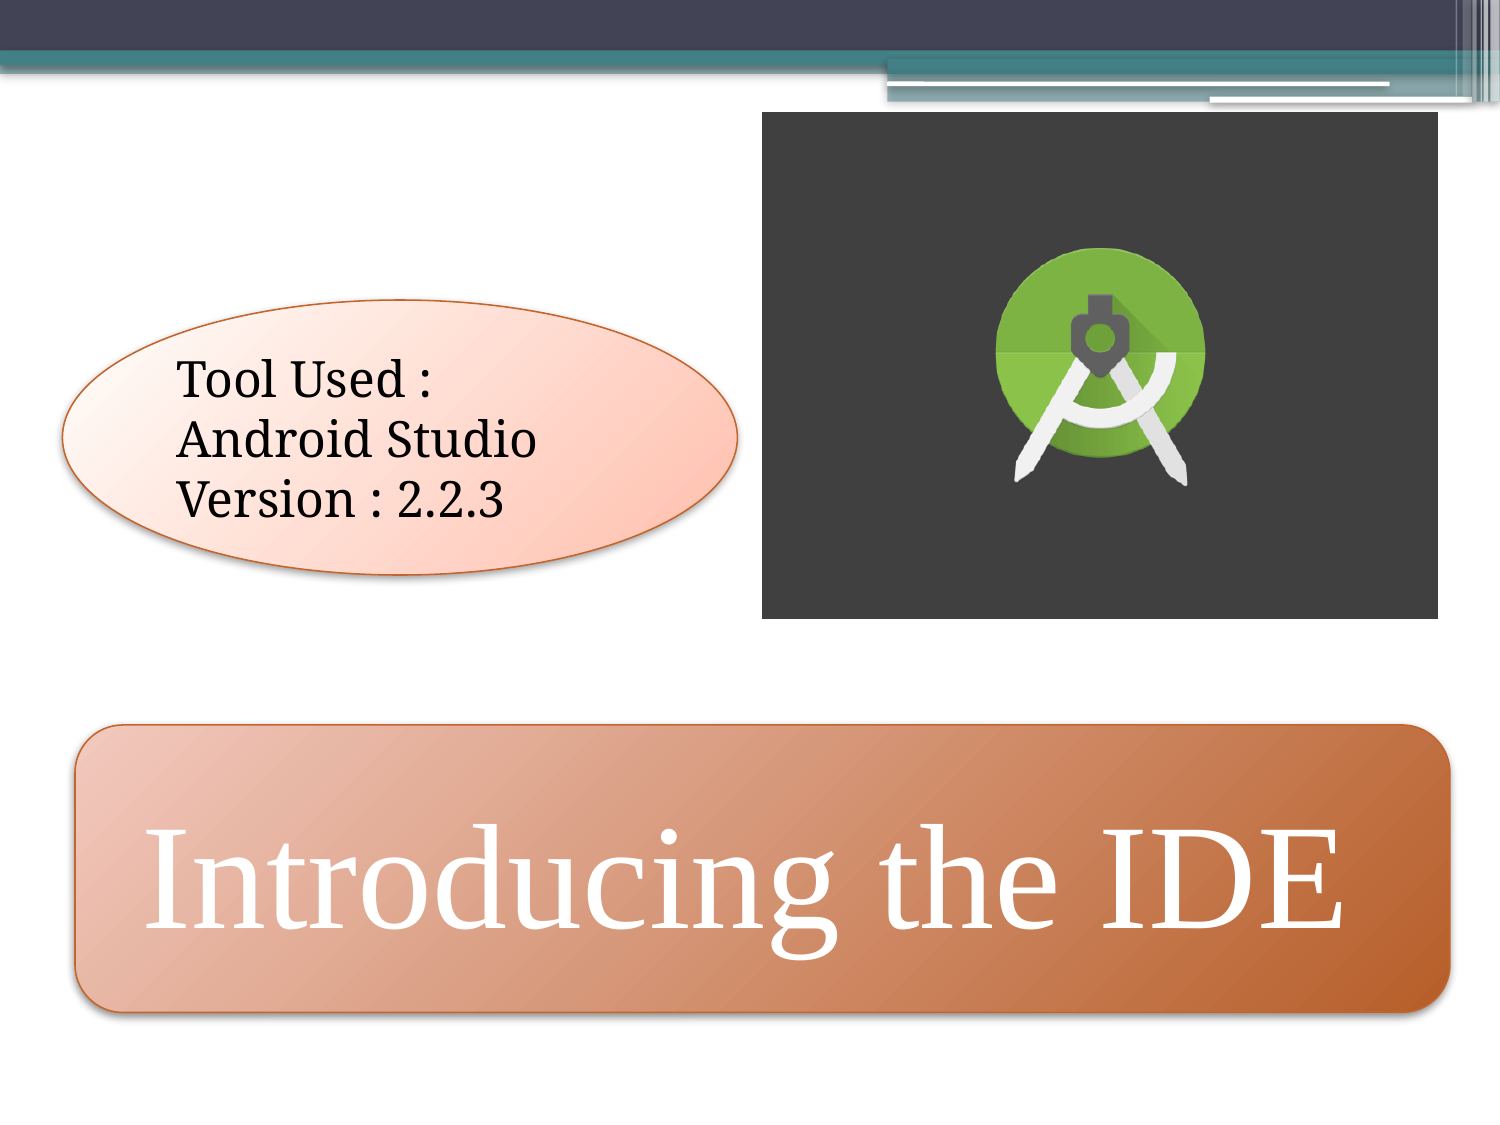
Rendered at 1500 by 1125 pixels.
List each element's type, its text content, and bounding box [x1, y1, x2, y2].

text_box Introducing the IDE [74, 724, 1451, 1014]
picture [762, 112, 1438, 619]
text_box Tool Used : Android Studio Version : 2.2.3 [61, 299, 739, 576]
